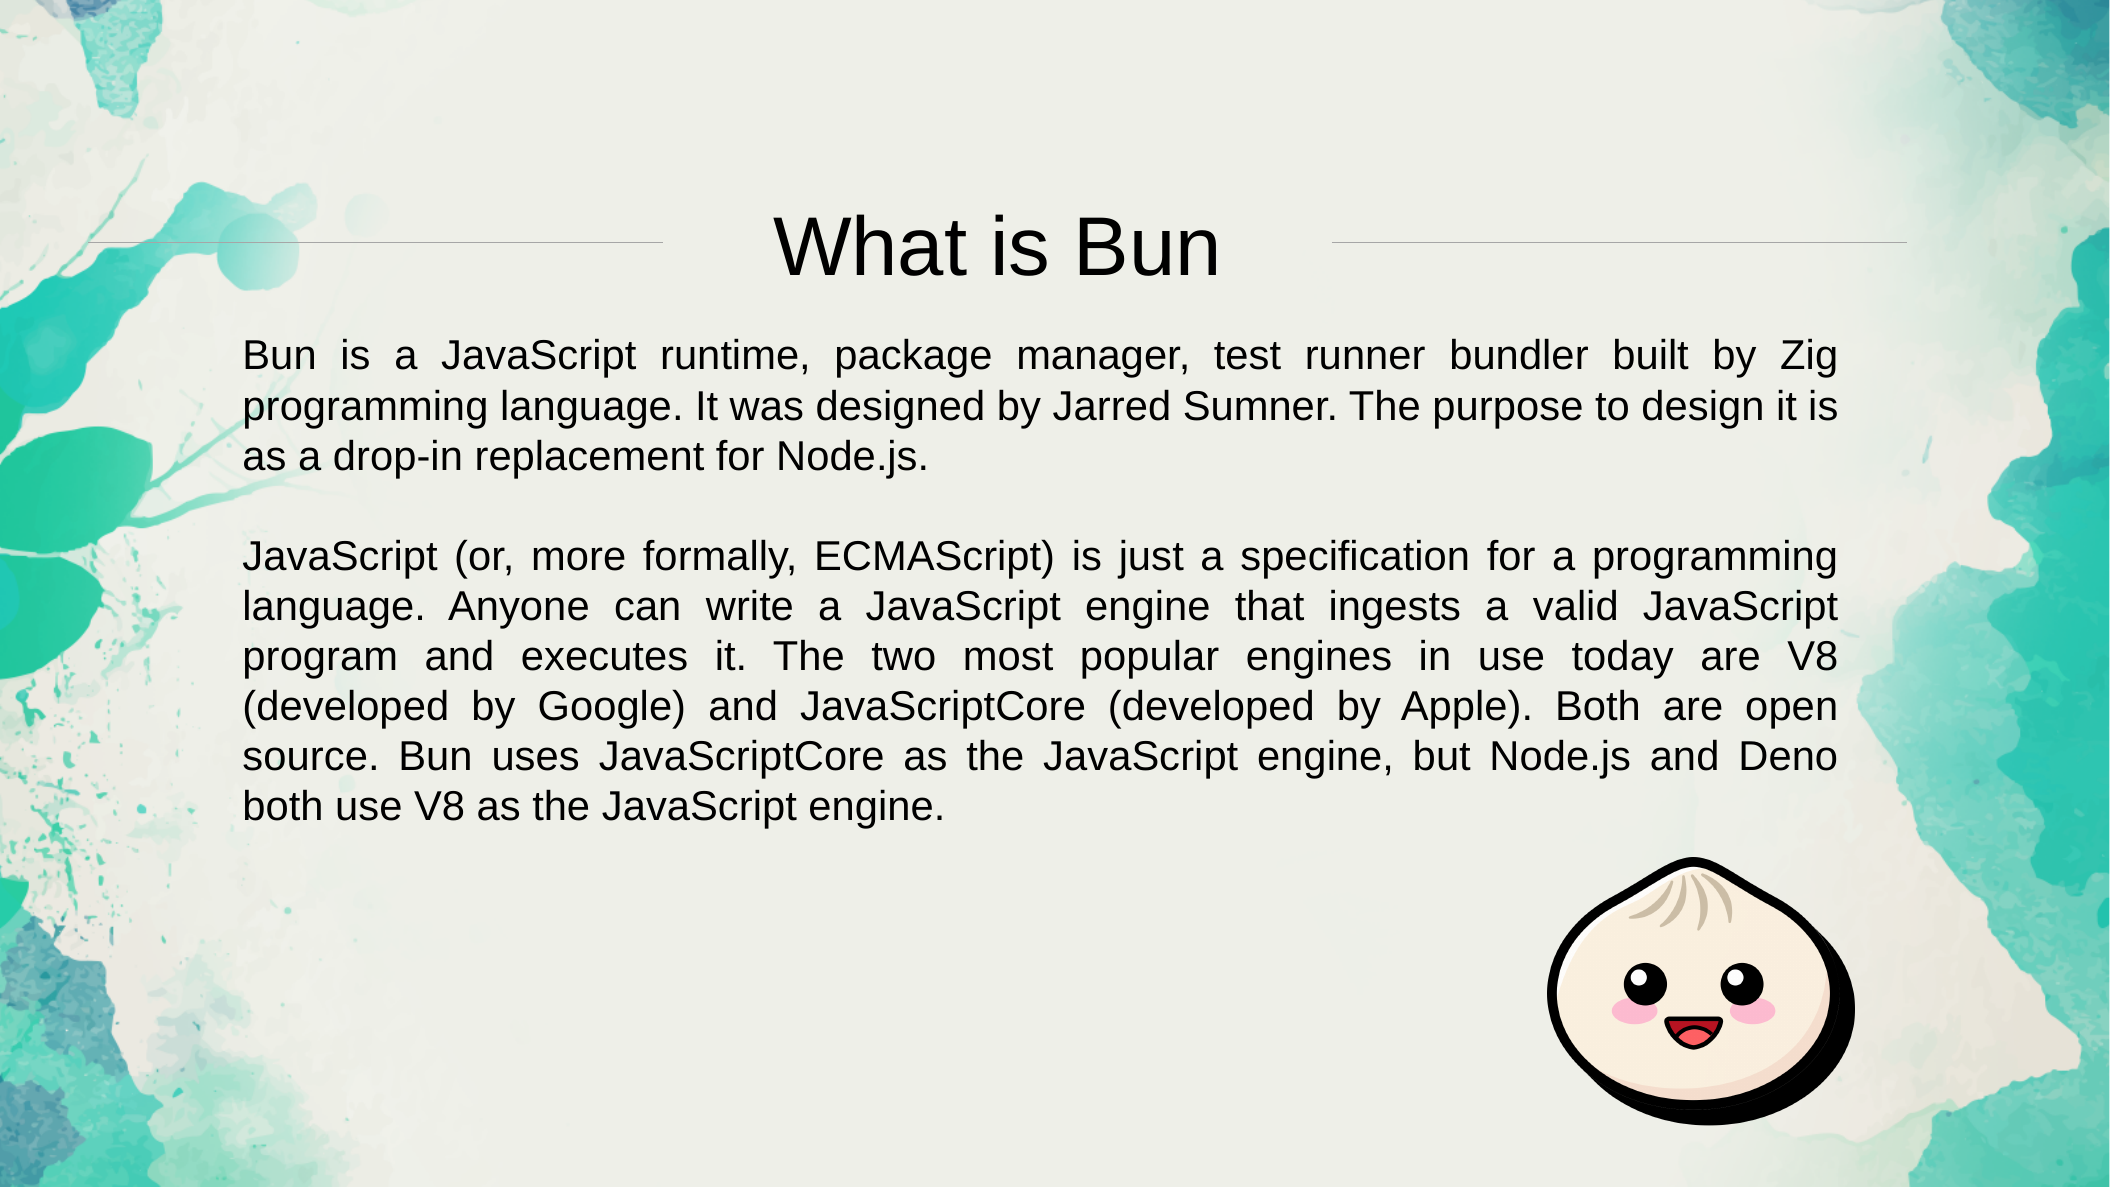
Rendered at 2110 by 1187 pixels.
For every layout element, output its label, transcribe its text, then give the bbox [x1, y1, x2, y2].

text_box Bun is a JavaScript runtime, package manager, test runner bundler built by Zig programming language. It was designed by Jarred Sumner. The purpose to design it is as a drop-in replacement for Node.js. JavaScript (or, more formally, ECMAScript) is just a specification for a programming language. Anyone can write a JavaScript engine that ingests a valid JavaScript program and executes it. The two most popular engines in use today are V8 (developed by Google) and JavaScriptCore (developed by Apple). Both are open source. Bun uses JavaScriptCore as the JavaScript engine, but Node.js and Deno both use V8 as the JavaScript engine. [227, 321, 1855, 836]
picture [0, 0, 2110, 1187]
text_box What is Bun [673, 191, 1322, 242]
text_box What is Bun [673, 243, 1322, 293]
